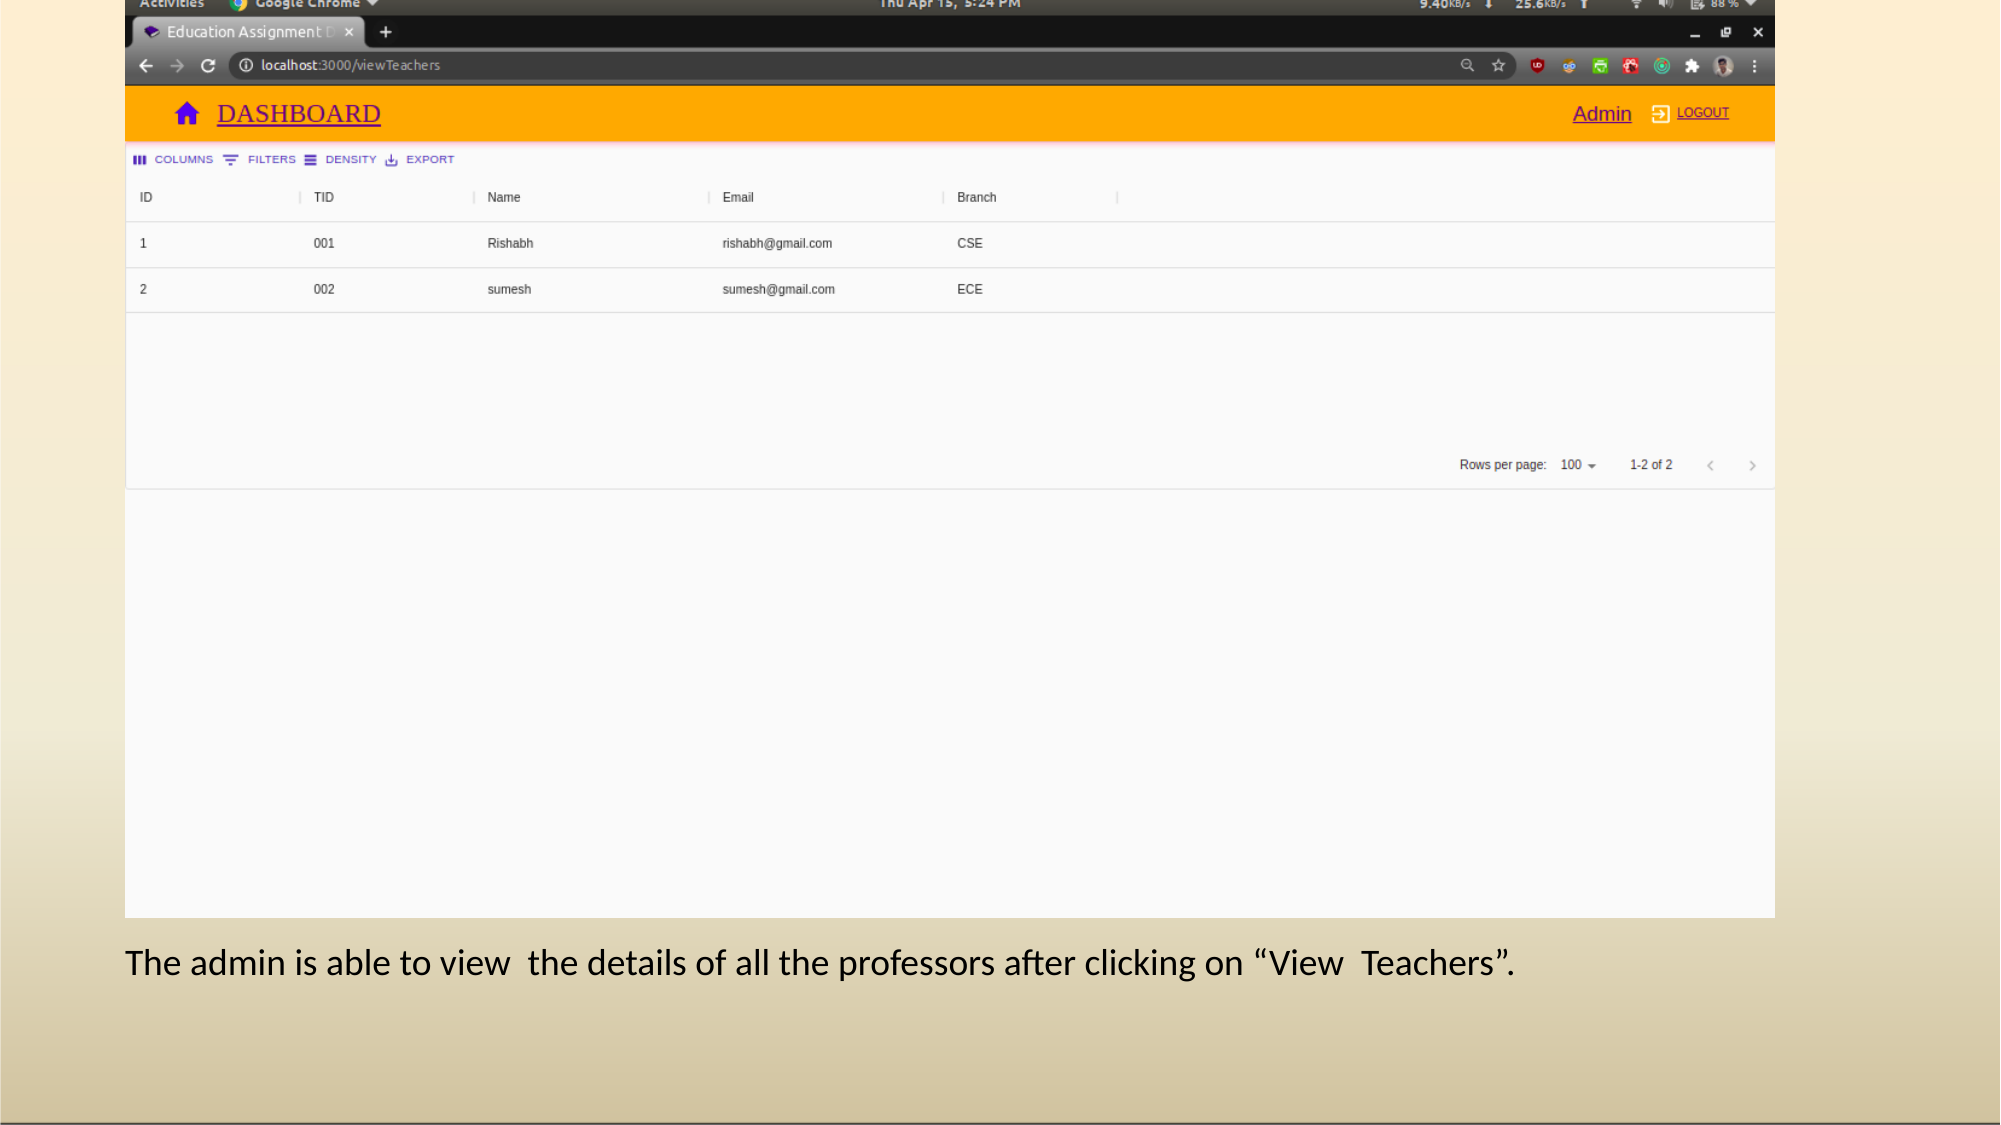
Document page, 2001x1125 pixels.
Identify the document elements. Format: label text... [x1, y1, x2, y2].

picture [0, 0, 2000, 1125]
list The admin is able to view the details of all the professors after clicking on “View Teachers”. [125, 937, 1777, 1029]
